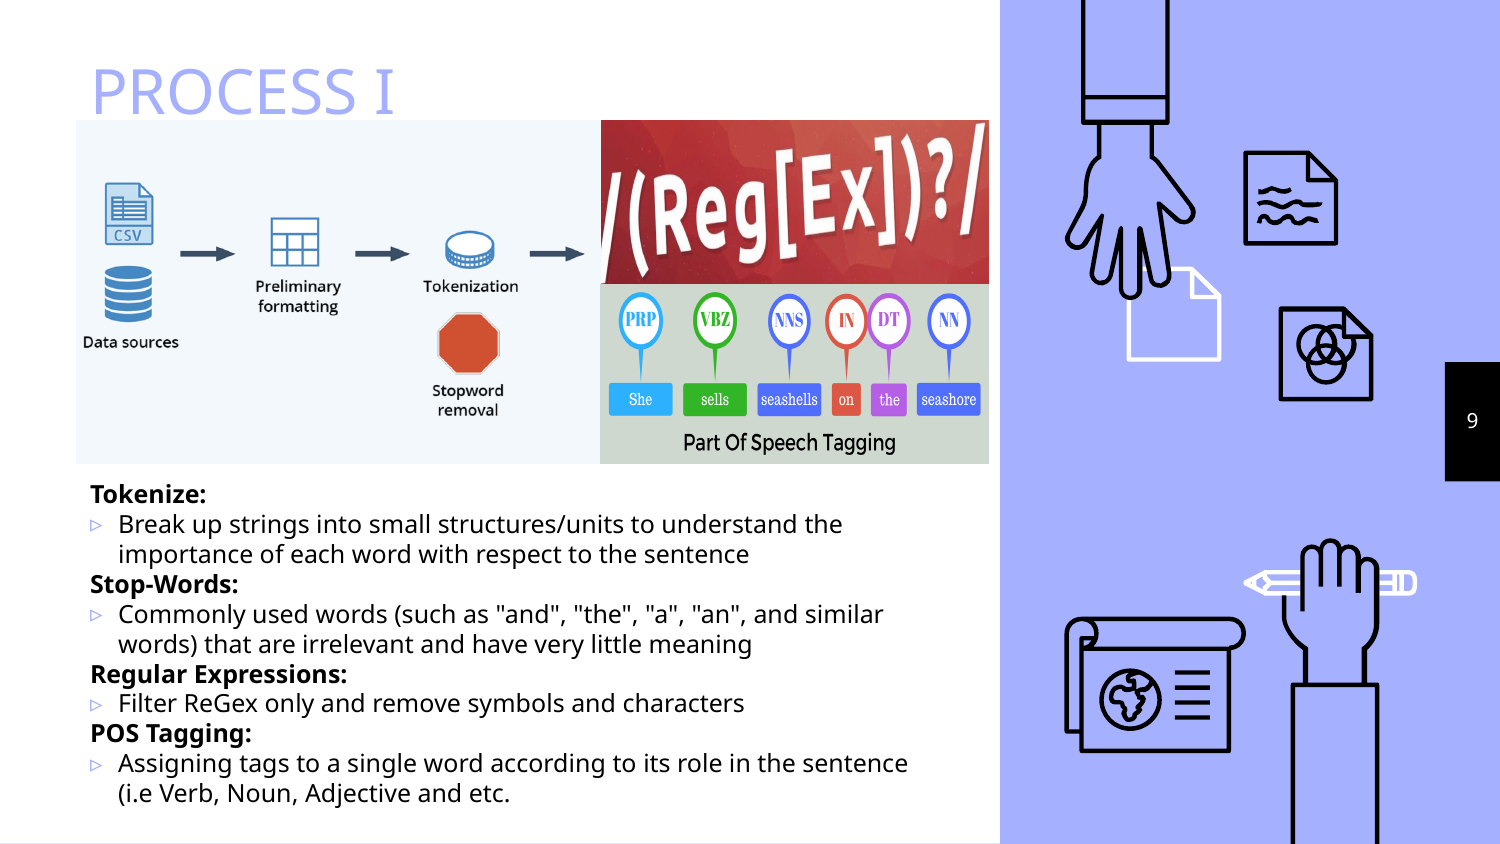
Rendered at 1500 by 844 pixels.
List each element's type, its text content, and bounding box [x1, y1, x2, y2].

picture [74, 119, 989, 464]
slide_number 9 [1444, 362, 1500, 482]
list Tokenize: Break up strings into small structures/units to understand the importance of each word with respect to the sentence Stop-Words: Commonly used words (such as "and", "the", "a", "an", and similar words) that are irrelevant and have very little meaning Regular Expressions: Filter ReGex only and remove symbols and characters POS Tagging: Assigning tags to a single word according to its role in the sentence (i.e Verb, Noun, Adjective and etc. [75, 472, 956, 812]
title PROCESS I [75, 31, 918, 118]
